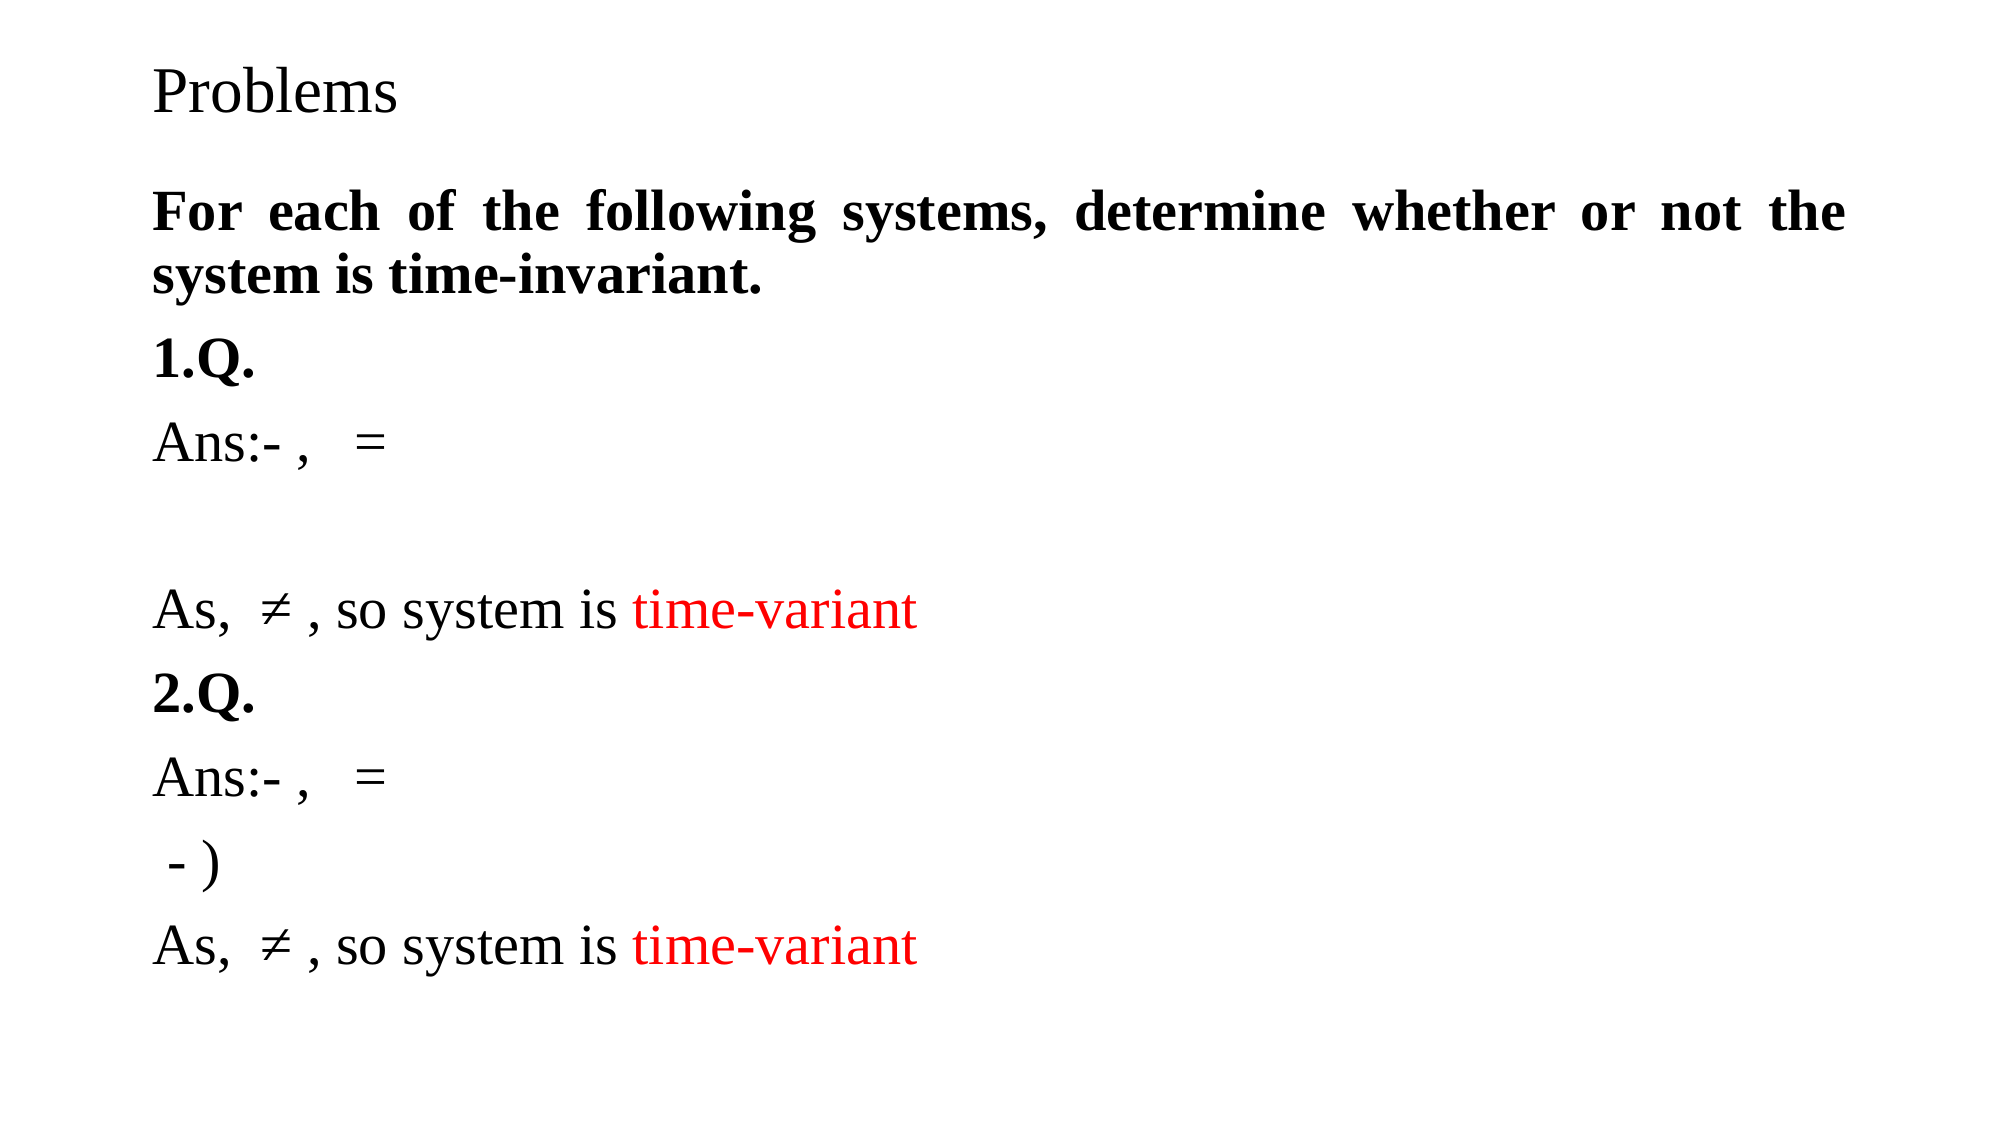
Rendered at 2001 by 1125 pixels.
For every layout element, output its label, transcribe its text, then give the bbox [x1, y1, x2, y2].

title Problems [137, 48, 1863, 134]
